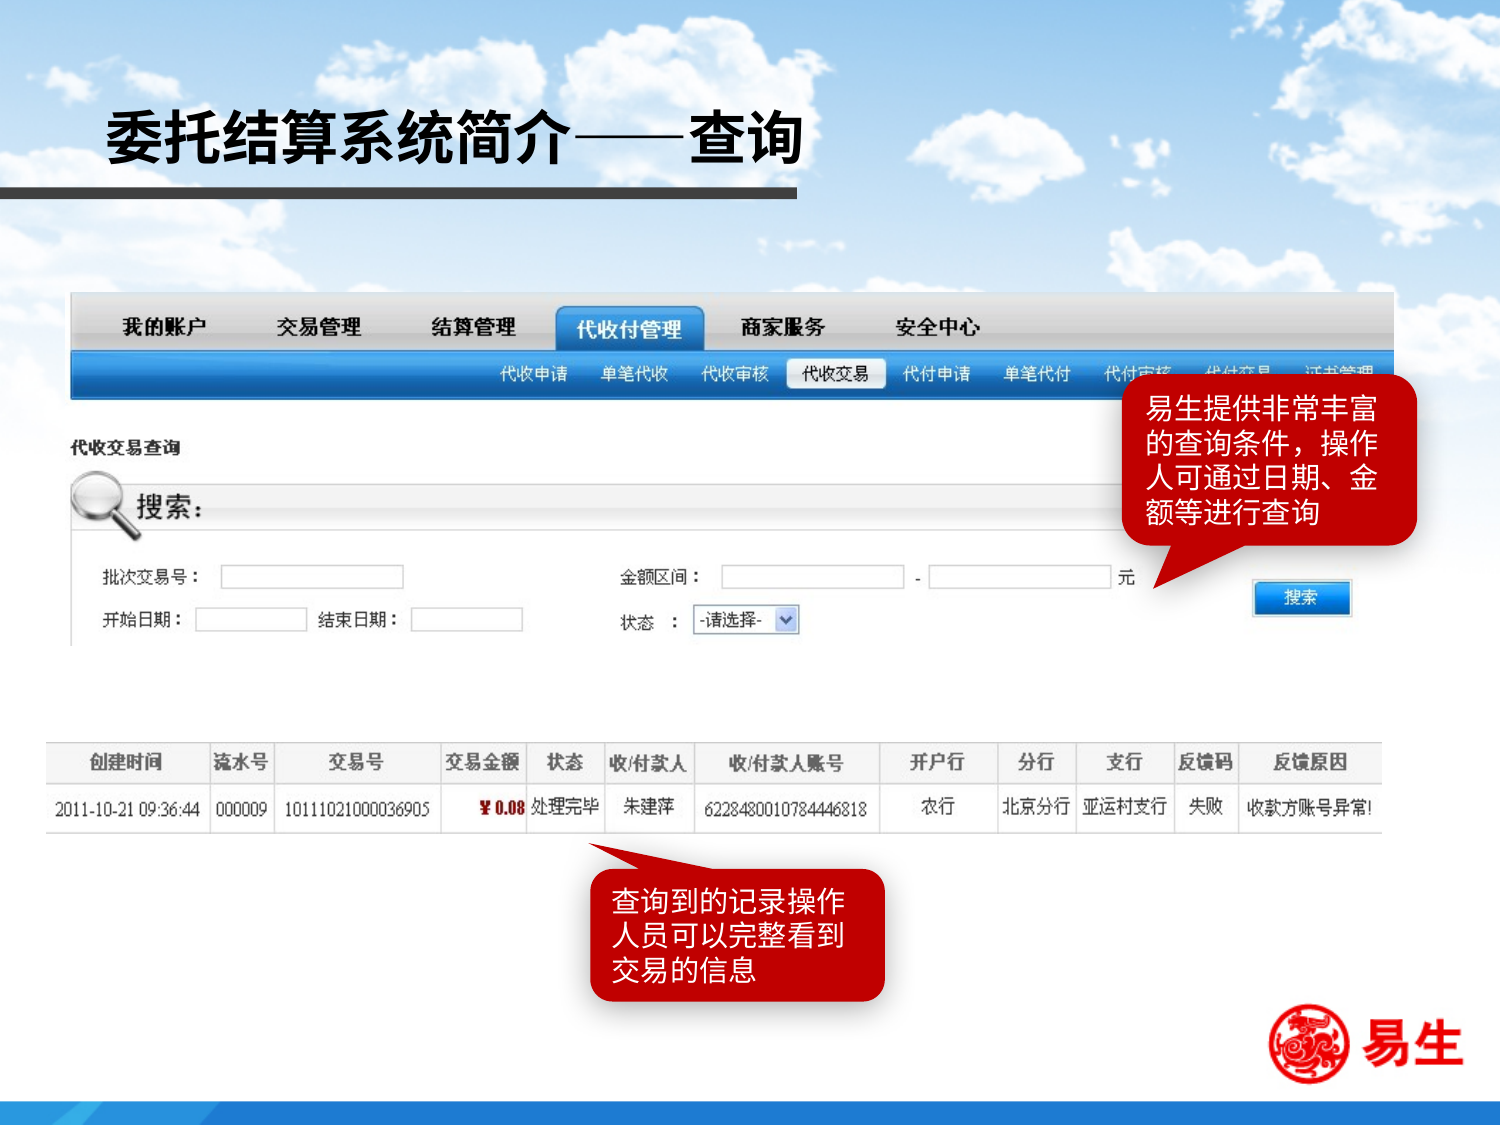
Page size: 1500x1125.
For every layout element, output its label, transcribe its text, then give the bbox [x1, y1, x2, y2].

text_box 委托结算系统简介——查询 [90, 93, 820, 179]
text_box [0, 185, 799, 201]
picture [0, 0, 1500, 1125]
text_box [46, 292, 1418, 1004]
